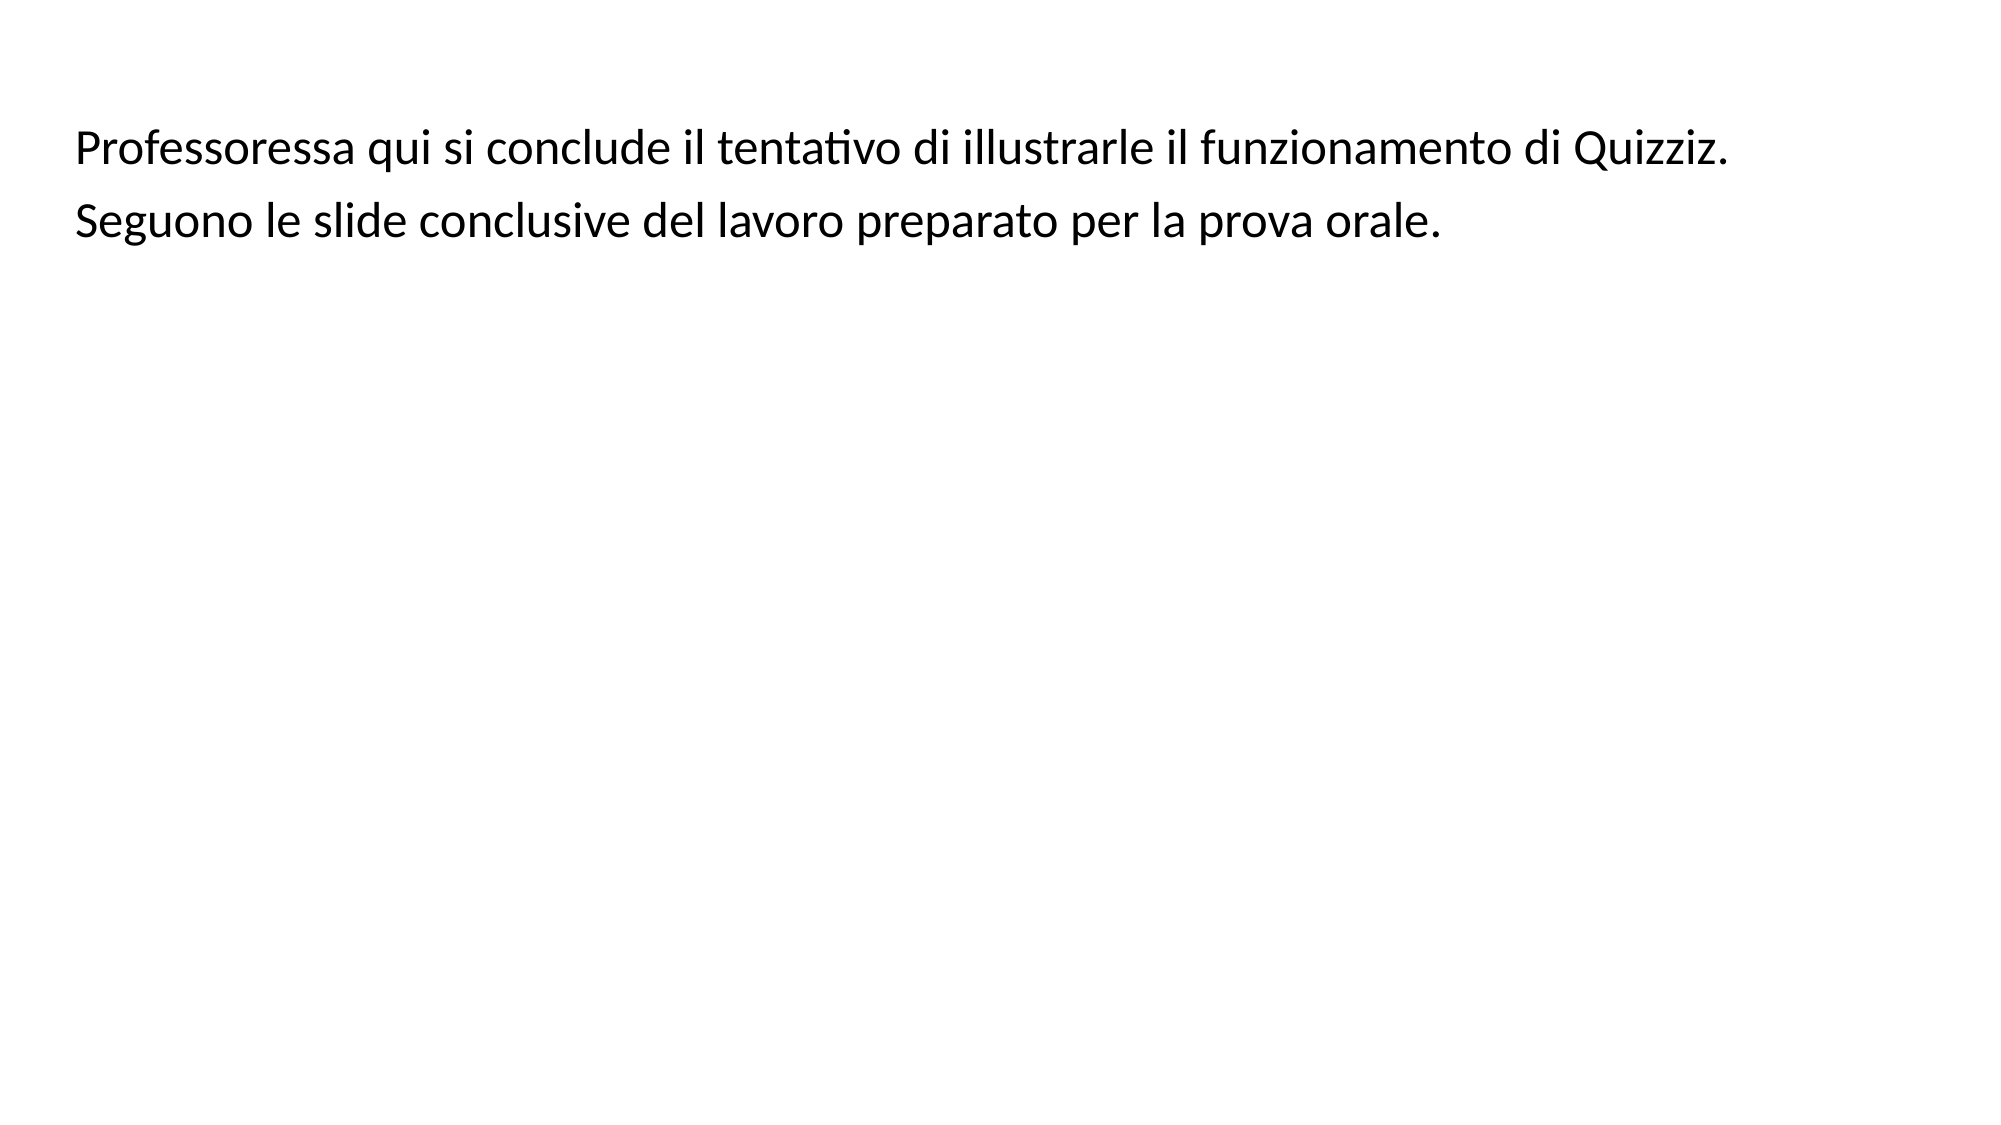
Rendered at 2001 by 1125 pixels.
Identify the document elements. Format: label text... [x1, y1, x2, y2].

list Professoressa qui si conclude il tentativo di illustrarle il funzionamento di Quizziz. Seguono le slide conclusive del lavoro preparato per la prova orale. [60, 113, 1785, 264]
